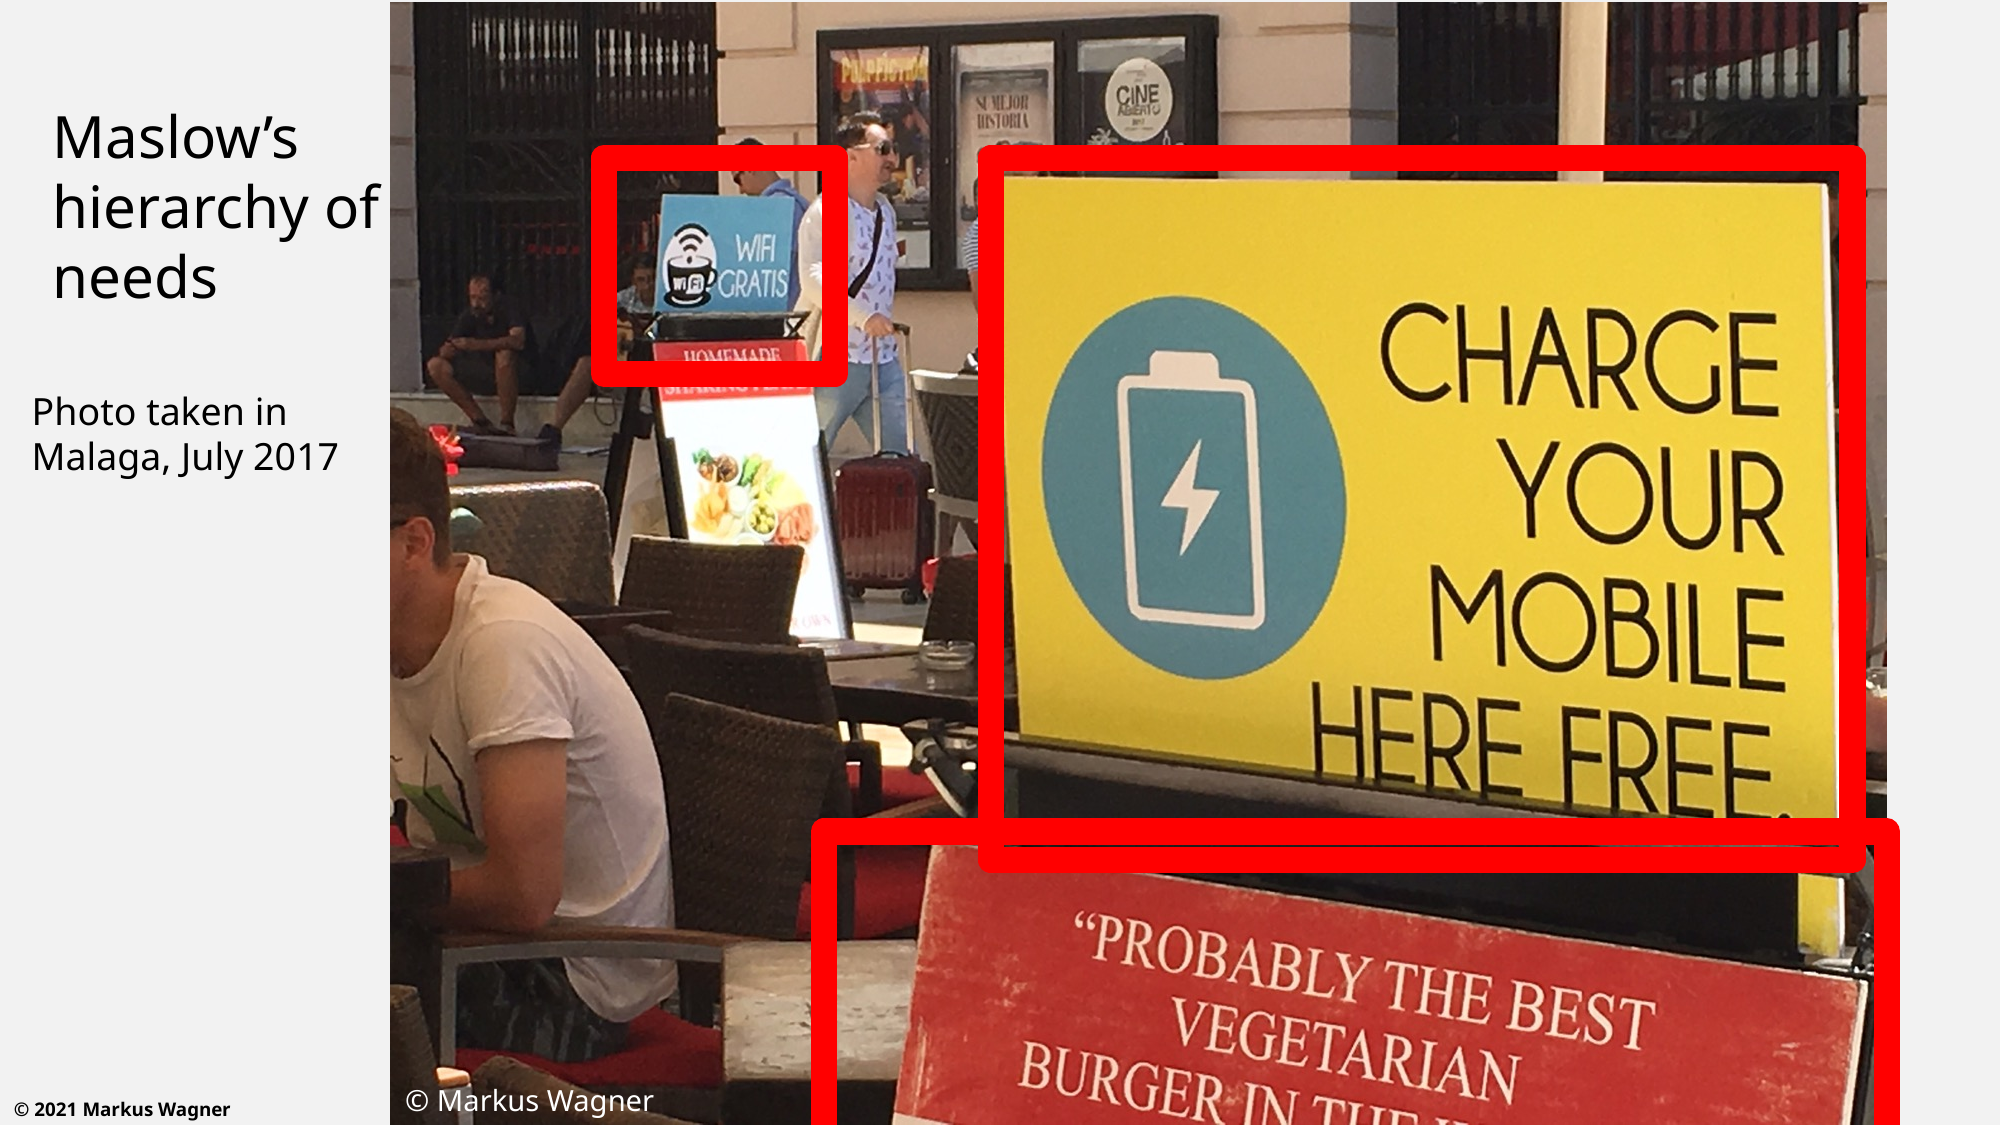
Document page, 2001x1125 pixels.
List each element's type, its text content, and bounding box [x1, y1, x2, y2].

text_box Maslow’s hierarchy of needs [38, 93, 390, 318]
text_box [390, 2, 1887, 1125]
text_box Photo taken in Malaga, July 2017 [16, 380, 355, 486]
